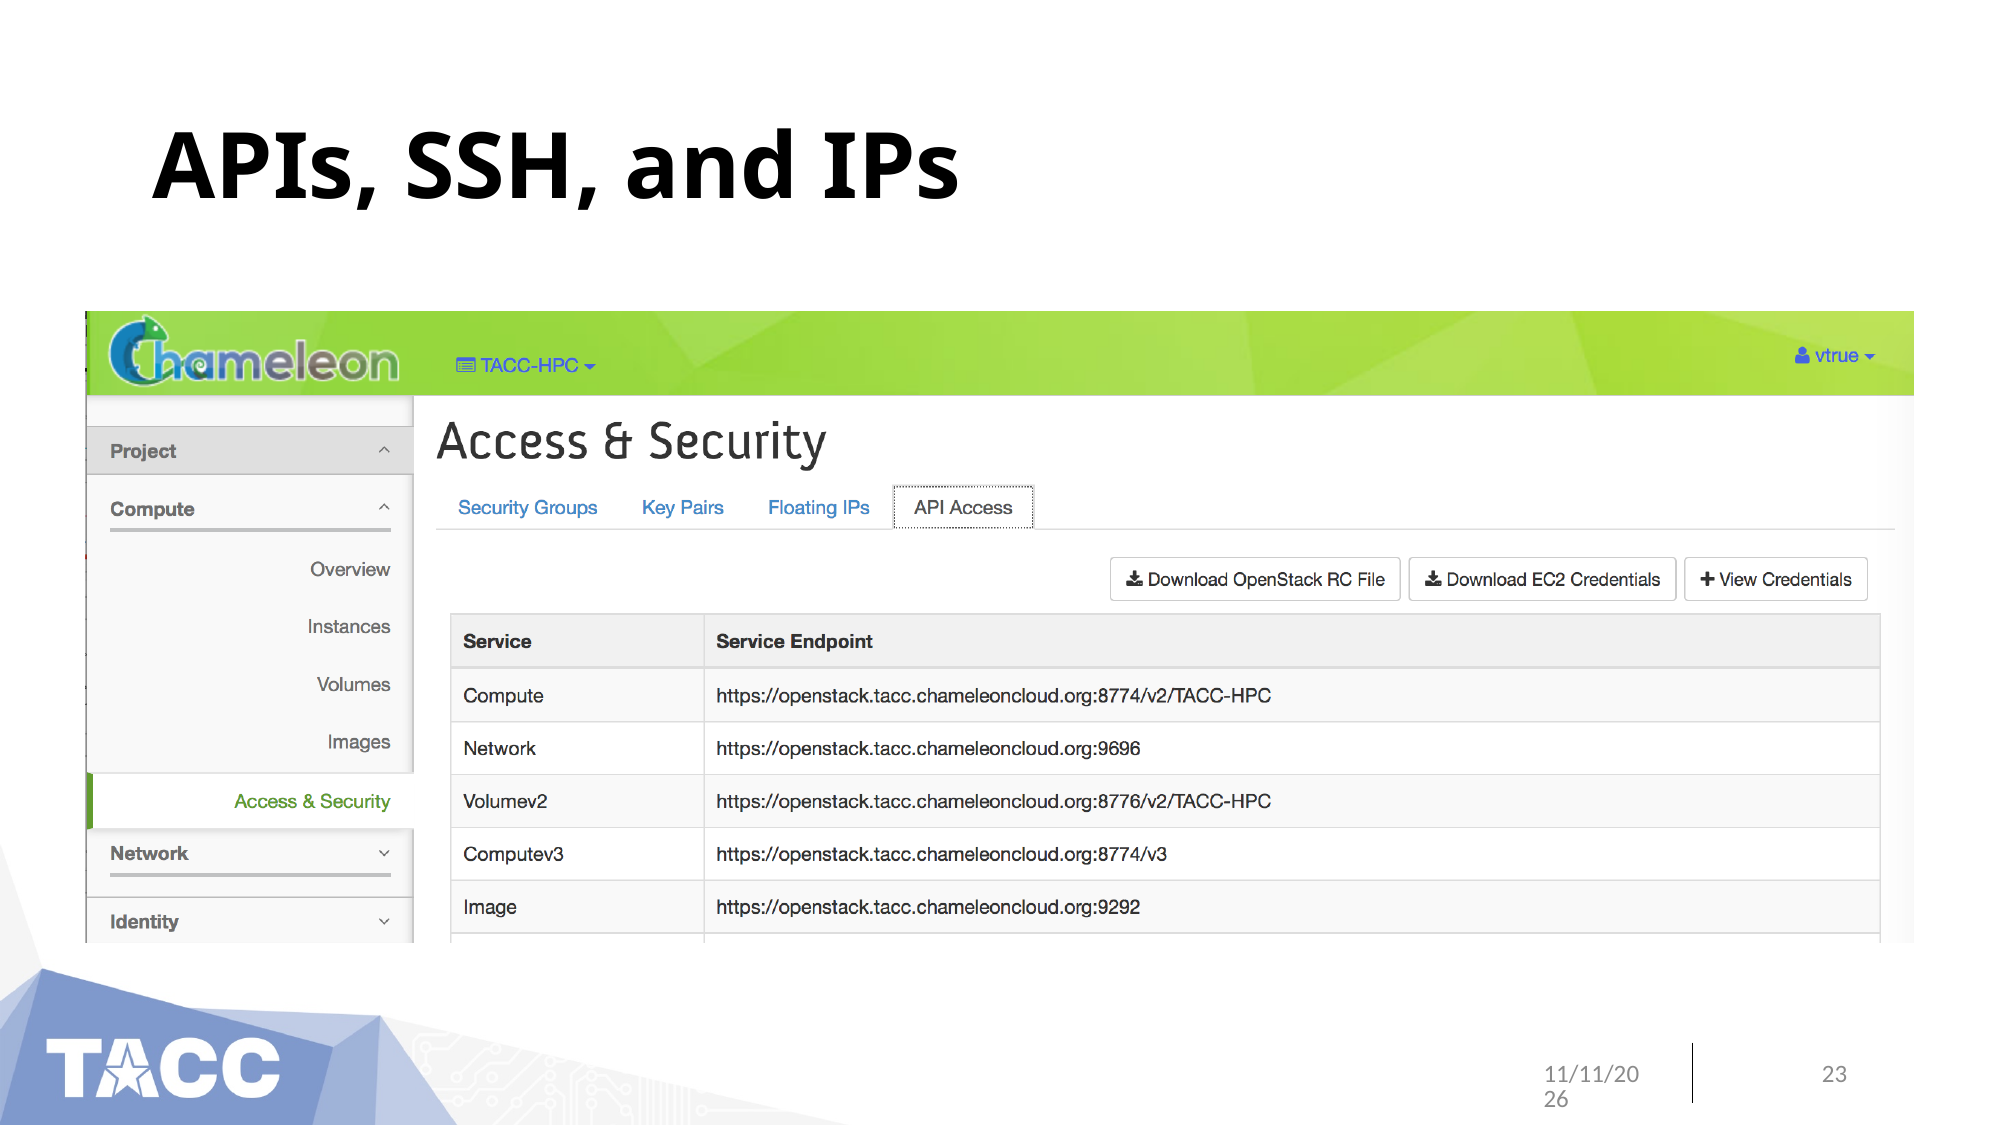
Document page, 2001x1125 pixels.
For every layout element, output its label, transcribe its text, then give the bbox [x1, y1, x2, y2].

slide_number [1528, 1042, 1658, 1103]
slide_number 23 [1733, 1042, 1863, 1103]
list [85, 311, 1914, 943]
picture [0, 0, 2001, 1125]
title APIs, SSH, and IPs [137, 59, 1863, 278]
